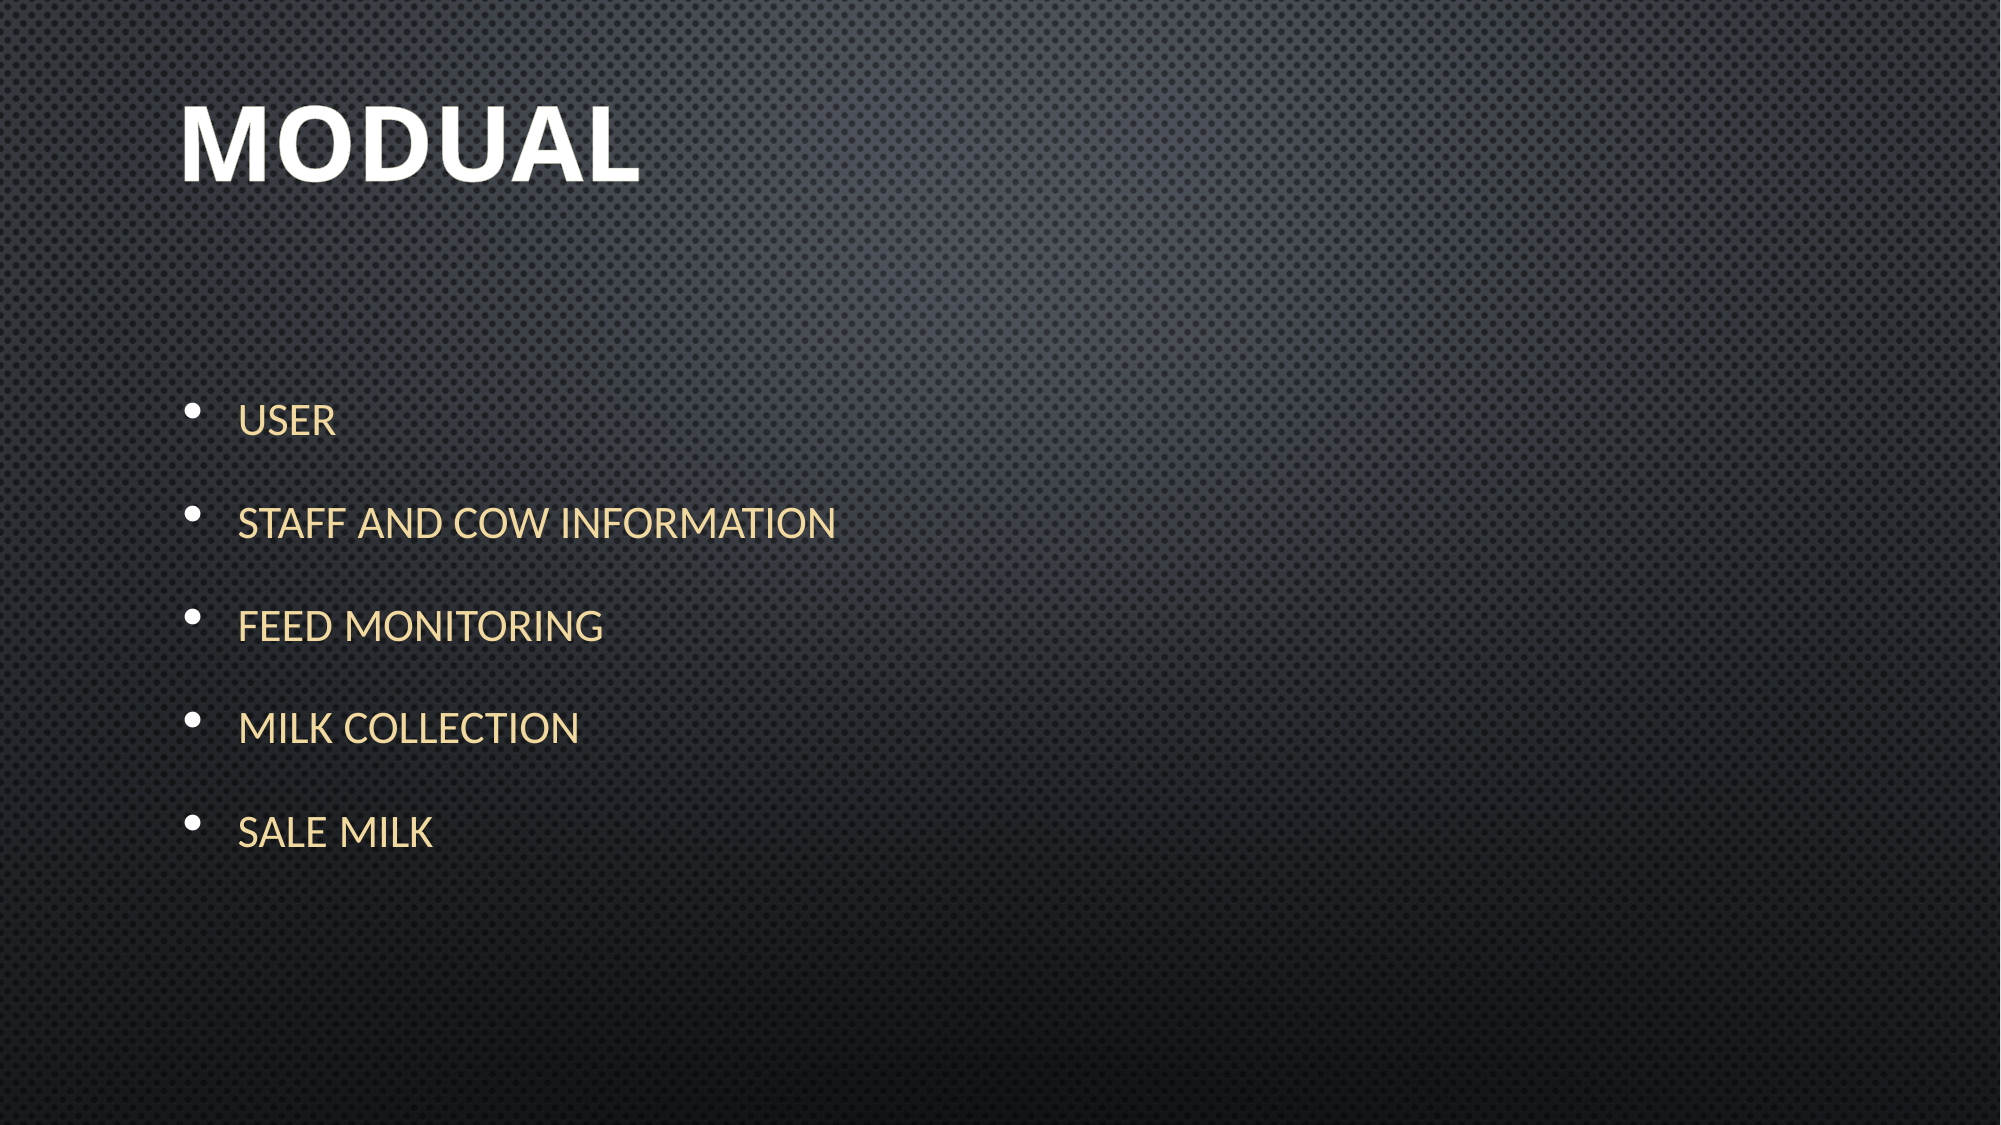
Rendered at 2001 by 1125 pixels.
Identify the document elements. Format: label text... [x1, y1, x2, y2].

list USER STAFF AND COW INFORMATION FEED MONITORING MILK COLLECTION SALE MILK [169, 352, 1795, 865]
text_box MODUAL [160, 69, 658, 210]
